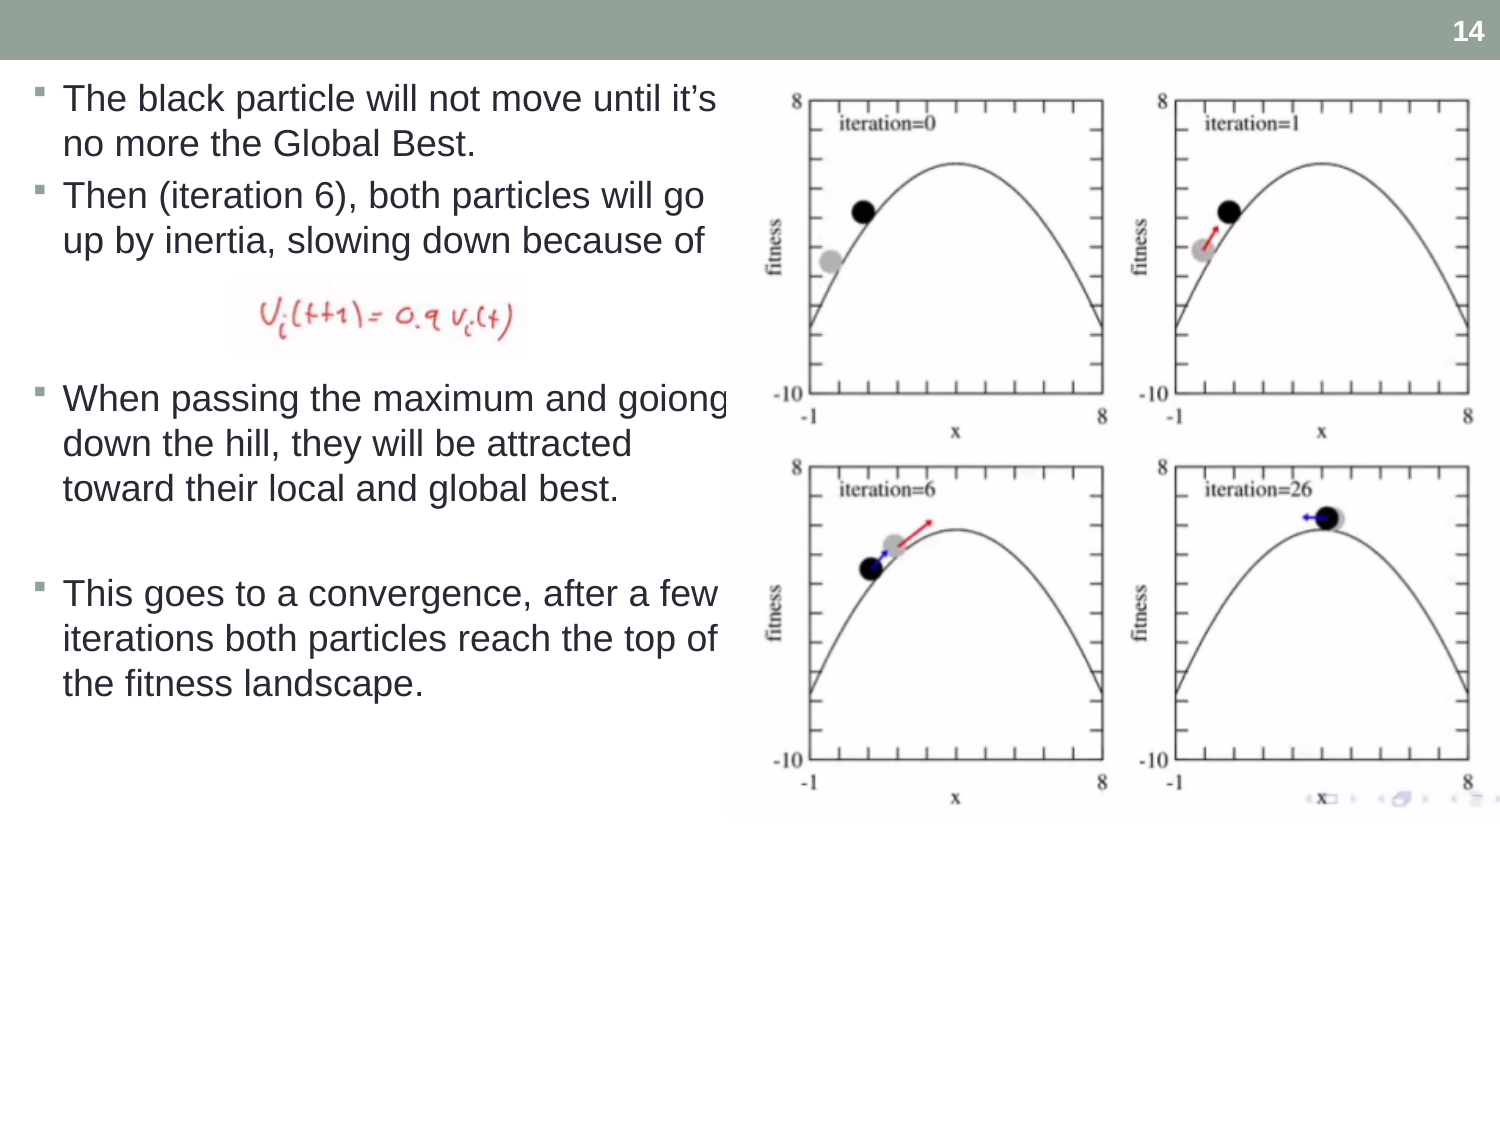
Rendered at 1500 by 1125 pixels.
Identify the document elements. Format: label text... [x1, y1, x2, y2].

slide_number 14 [1325, 3, 1500, 57]
list The black particle will not move until it’s no more the Global Best. Then (iteration 6), both particles will go up by inertia, slowing down because of When passing the maximum and goiong down the hill, they will be attracted toward their local and global best. This goes to a convergence, after a few iterations both particles reach the top of the fitness landscape. [17, 66, 750, 1125]
picture [726, 66, 1500, 821]
picture [229, 278, 528, 355]
